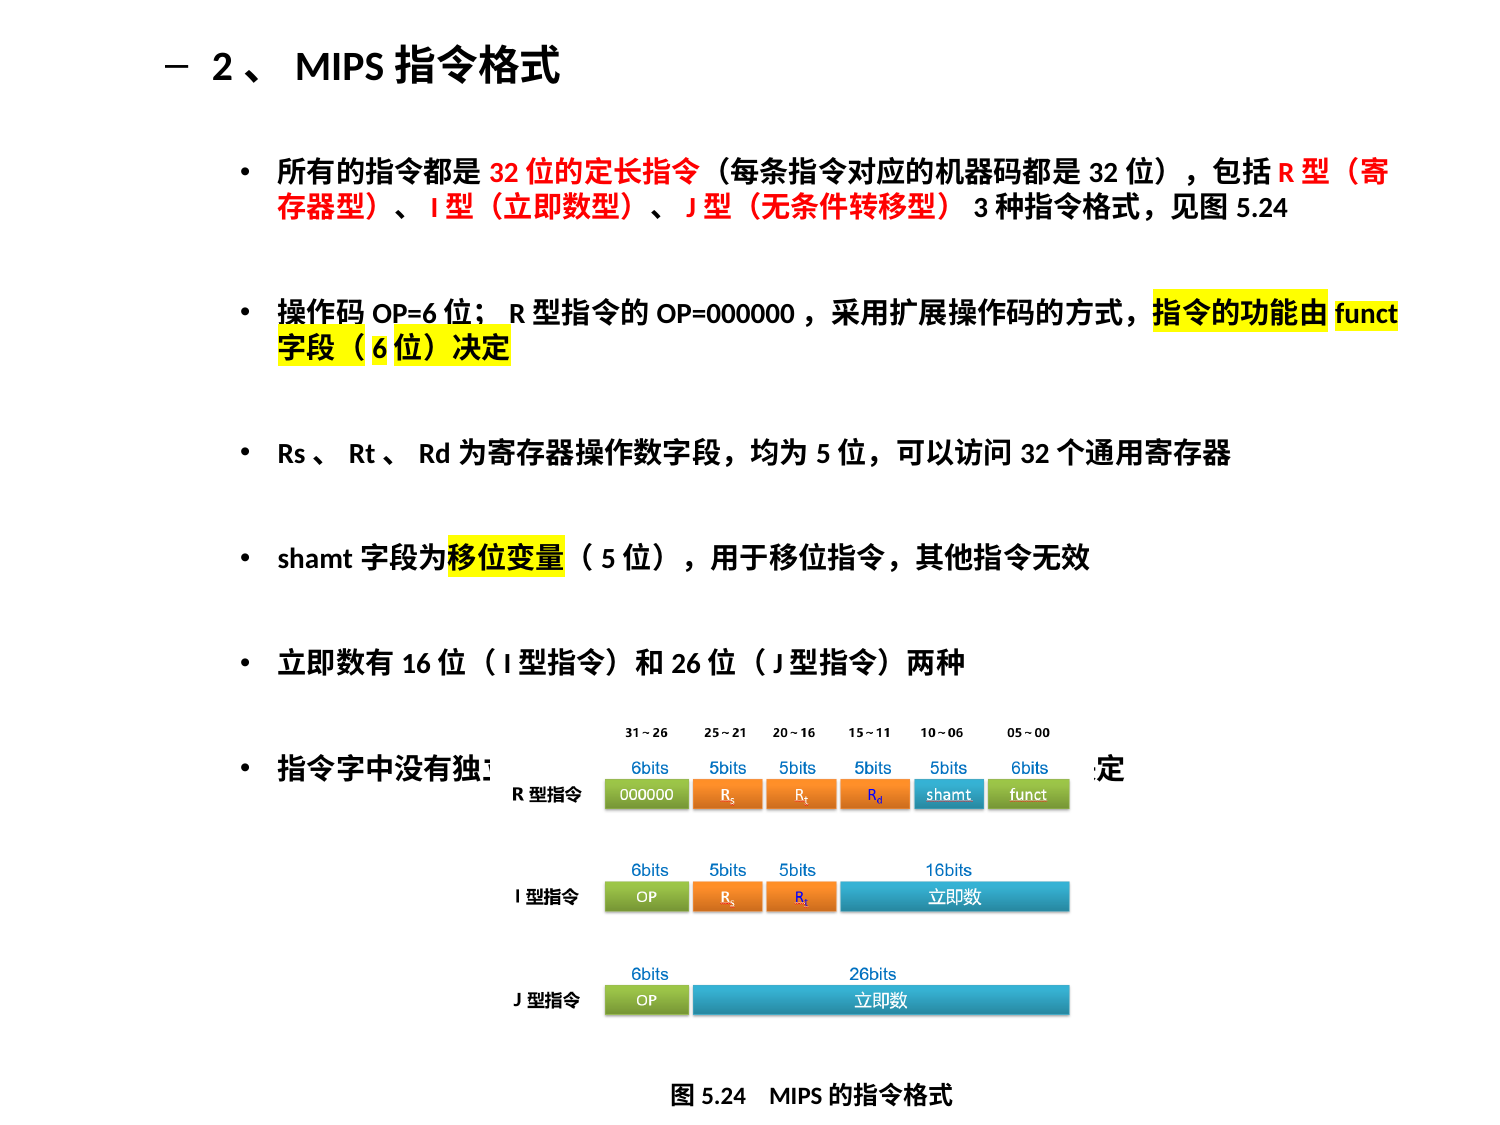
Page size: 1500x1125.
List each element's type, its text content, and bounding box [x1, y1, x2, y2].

list 2、MIPS指令格式 所有的指令都是32位的定长指令（每条指令对应的机器码都是32位），包括R型（寄存器型）、I型（立即数型）、J型（无条件转移型）3种指令格式，见图5.24 操作码OP=6位；R型指令的OP=000000，采用扩展操作码的方式，指令的功能由funct字段（6位）决定 Rs、Rt、Rd为寄存器操作数字段，均为5位，可以访问32个通用寄存器 shamt字段为移位变量（5位），用于移位指令，其他指令无效 立即数有16位（I型指令）和26位（J型指令）两种 指令字中没有独立的寻址方式字段，指令的寻址方式由操作码决定 [75, 30, 1425, 774]
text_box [489, 714, 1095, 1118]
